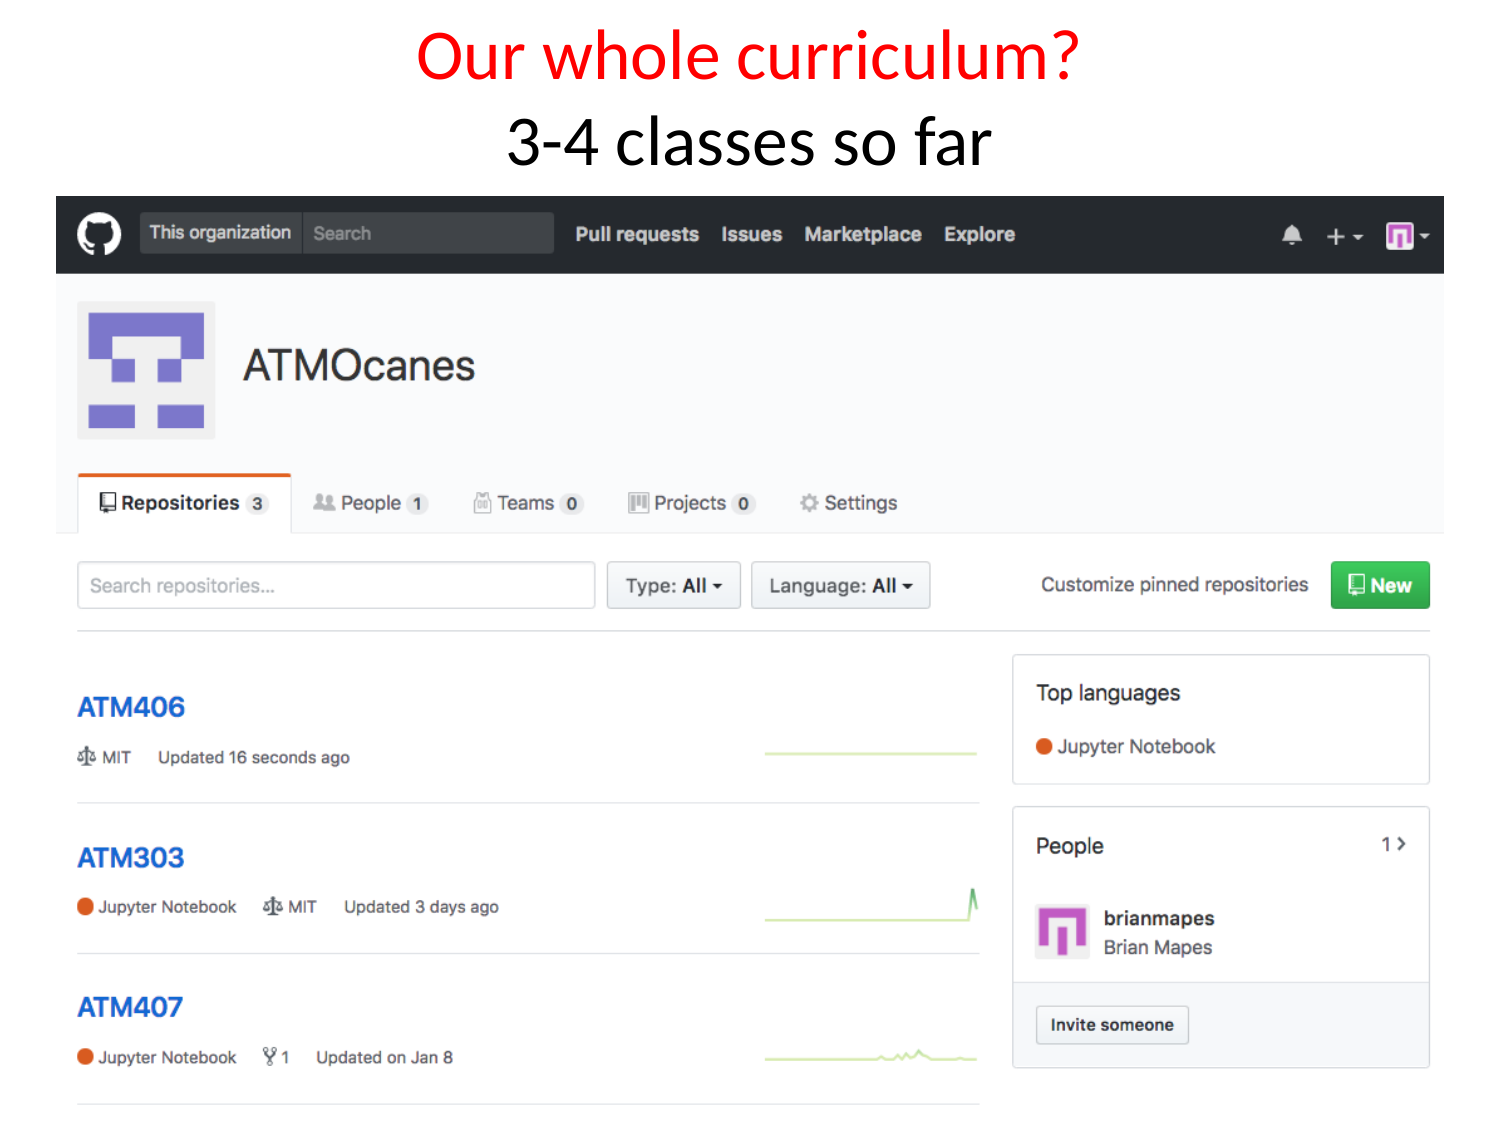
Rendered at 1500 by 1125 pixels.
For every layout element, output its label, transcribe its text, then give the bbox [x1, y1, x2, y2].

title Our whole curriculum? 3-4 classes so far [75, 0, 1425, 188]
picture [56, 196, 1444, 1125]
